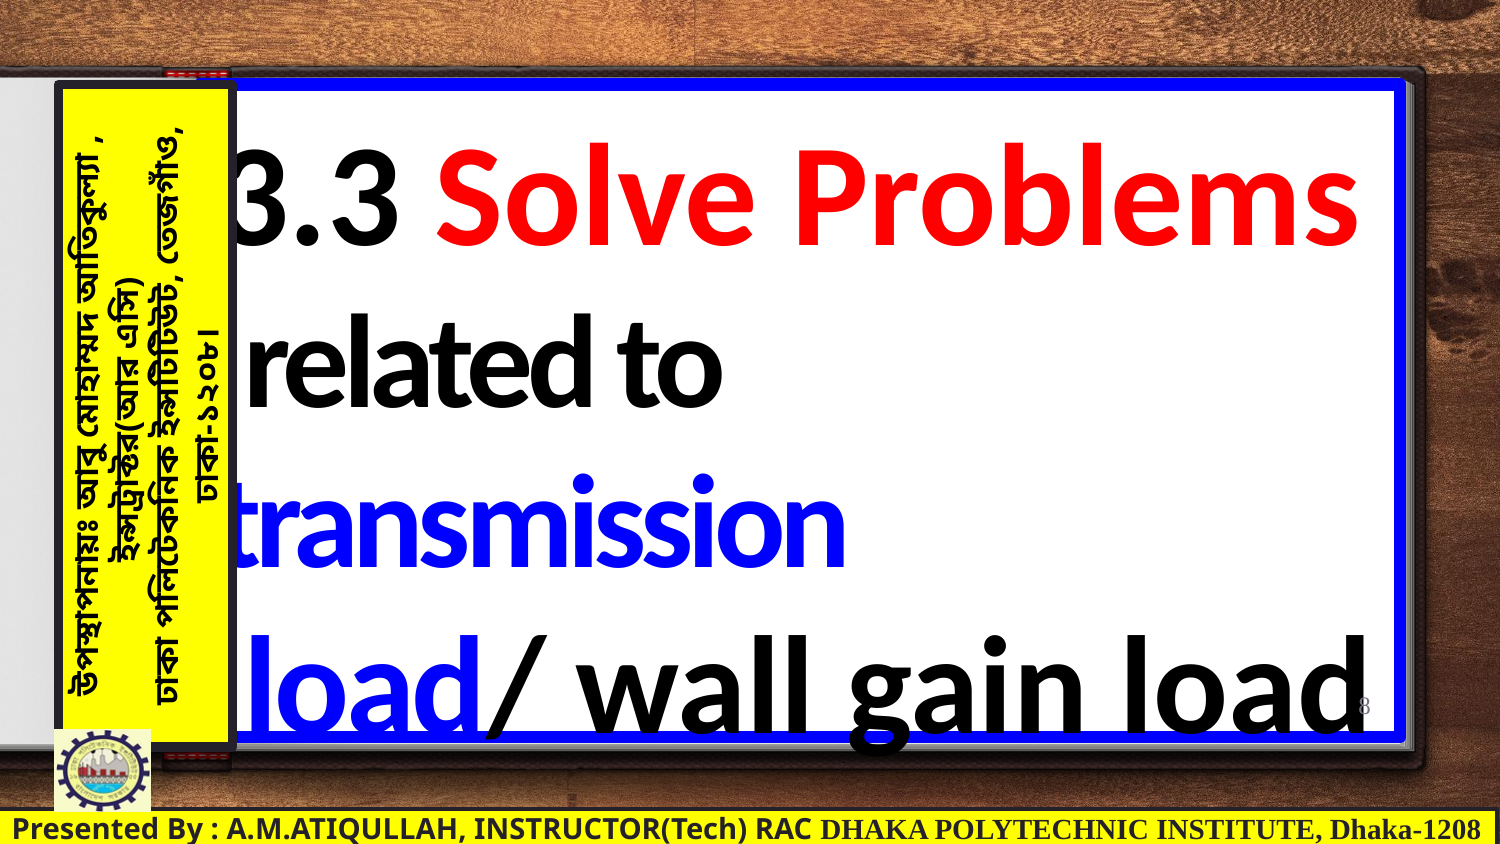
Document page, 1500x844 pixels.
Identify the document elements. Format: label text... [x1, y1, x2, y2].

subtitle 3.3 Solve Problems related to transmission load/ wall gain load [198, 82, 1402, 739]
text_box Presented By : A.M.ATIQULLAH, INSTRUCTOR(Tech) RAC DHAKA POLYTECHNIC INSTITUTE, Dhaka-1208 [0, 807, 1499, 844]
picture [0, 0, 1500, 844]
text_box উপস্থাপনায়ঃ আবু মোহাম্মদ আতিকুল্যা , ইন্সট্রাক্টর(আর এসি) ঢাকা পলিটেকনিক ইন্সটিটিউট, তেজগাঁও, ঢাকা-১২০৮। [58, 84, 233, 747]
slide_number 8 [1295, 672, 1386, 737]
